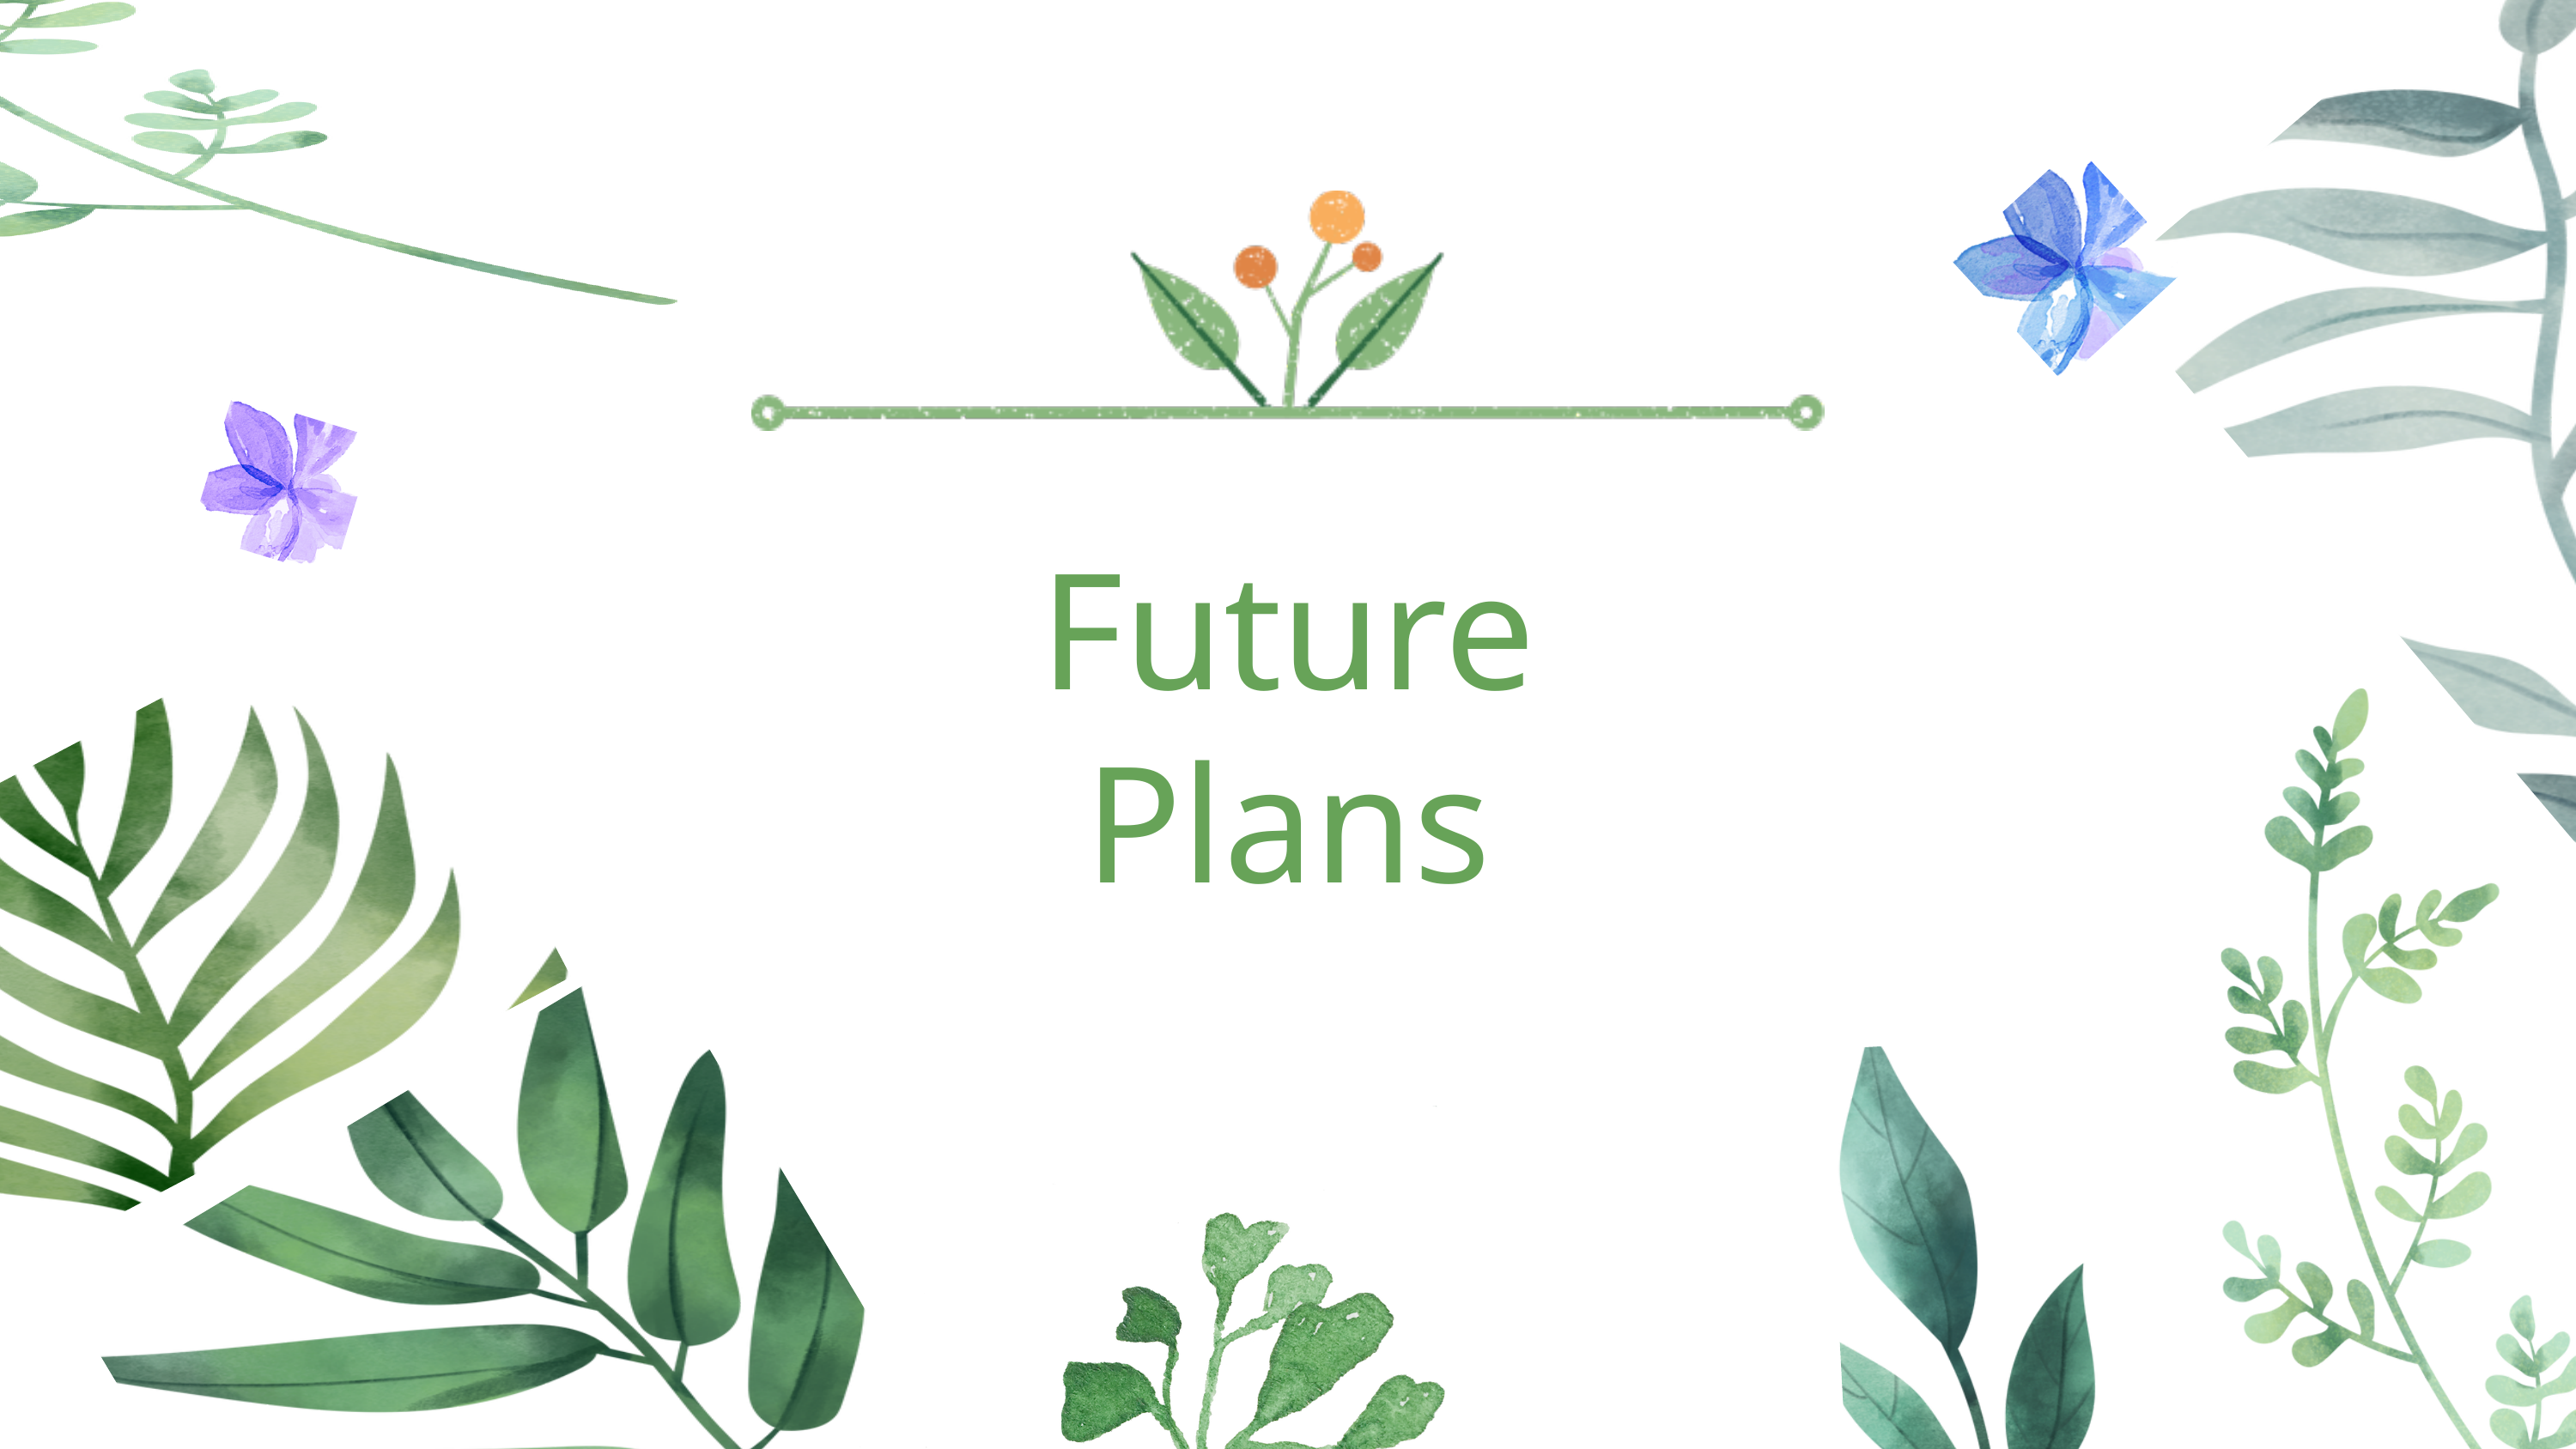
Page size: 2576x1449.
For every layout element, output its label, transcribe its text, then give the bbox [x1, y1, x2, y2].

text_box [0, 590, 572, 1277]
text_box Future Plans [840, 529, 1736, 916]
text_box [0, 0, 677, 305]
text_box [1950, 144, 2160, 383]
text_box [2221, 688, 2576, 1449]
text_box [855, 1106, 1445, 1449]
text_box [2102, 0, 2576, 844]
text_box [190, 394, 376, 578]
text_box [64, 946, 908, 1449]
text_box [1824, 1034, 2128, 1449]
text_box [751, 191, 1825, 431]
